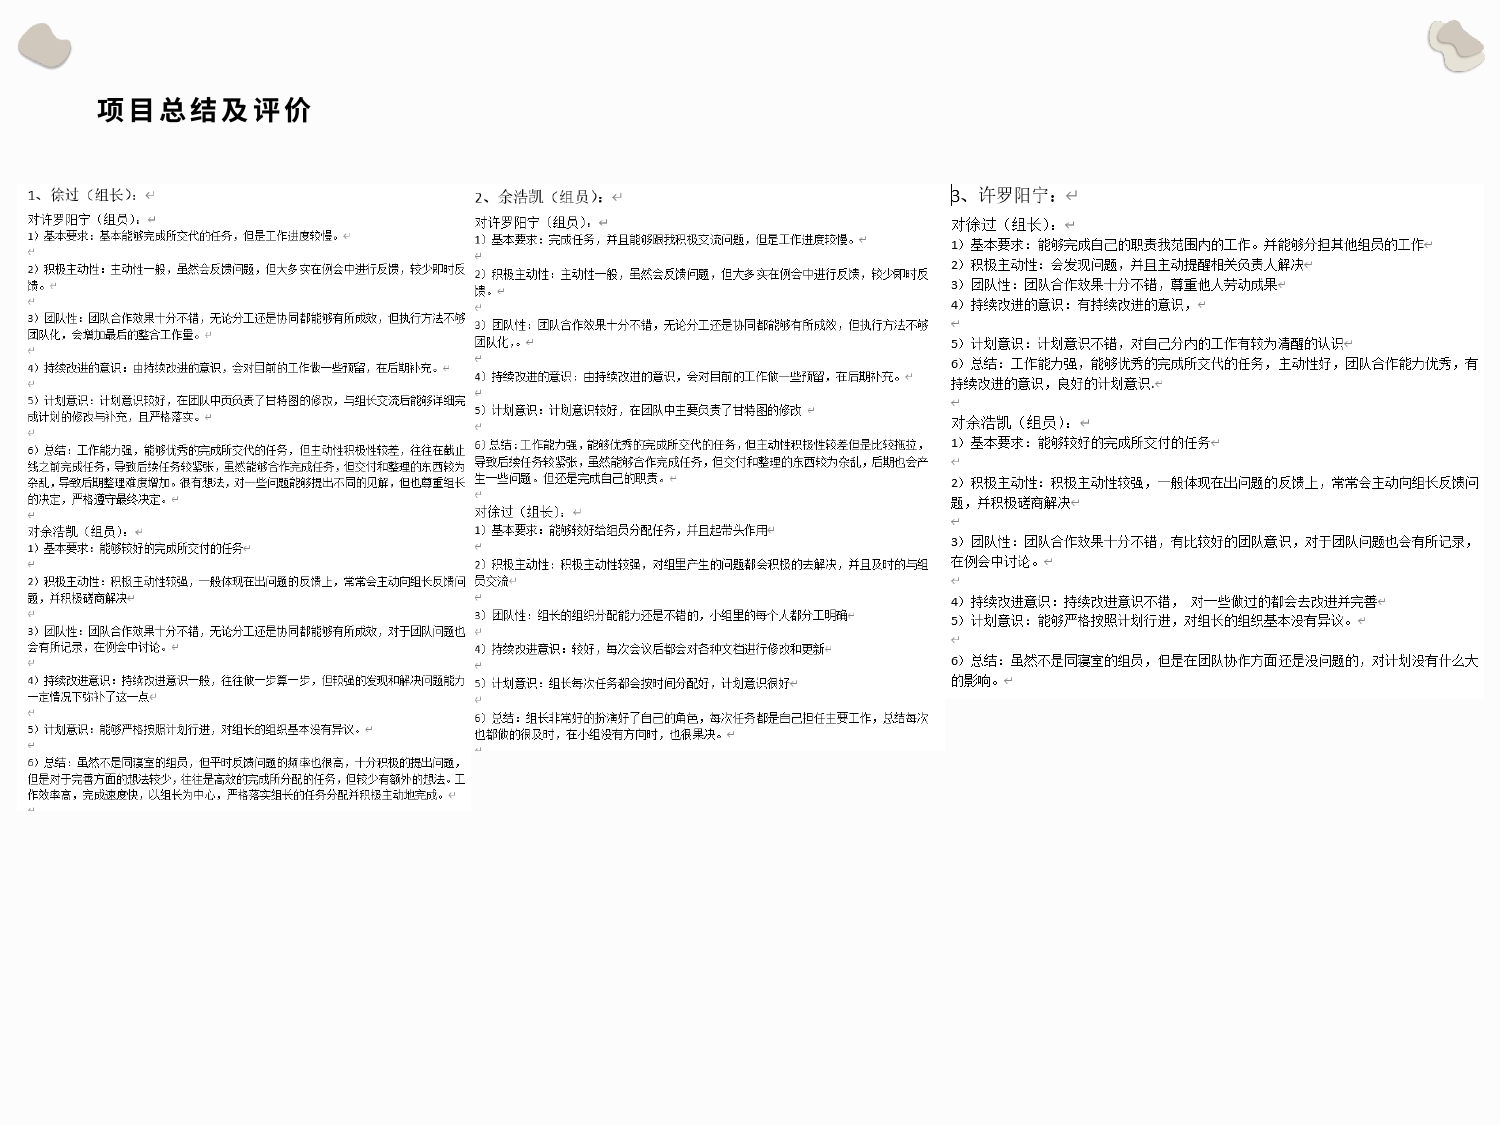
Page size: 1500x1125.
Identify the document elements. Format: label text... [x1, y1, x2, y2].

picture [0, 0, 89, 94]
title 项目总结及评价 [81, 81, 1418, 137]
picture [1411, 0, 1500, 94]
picture [17, 184, 1484, 811]
